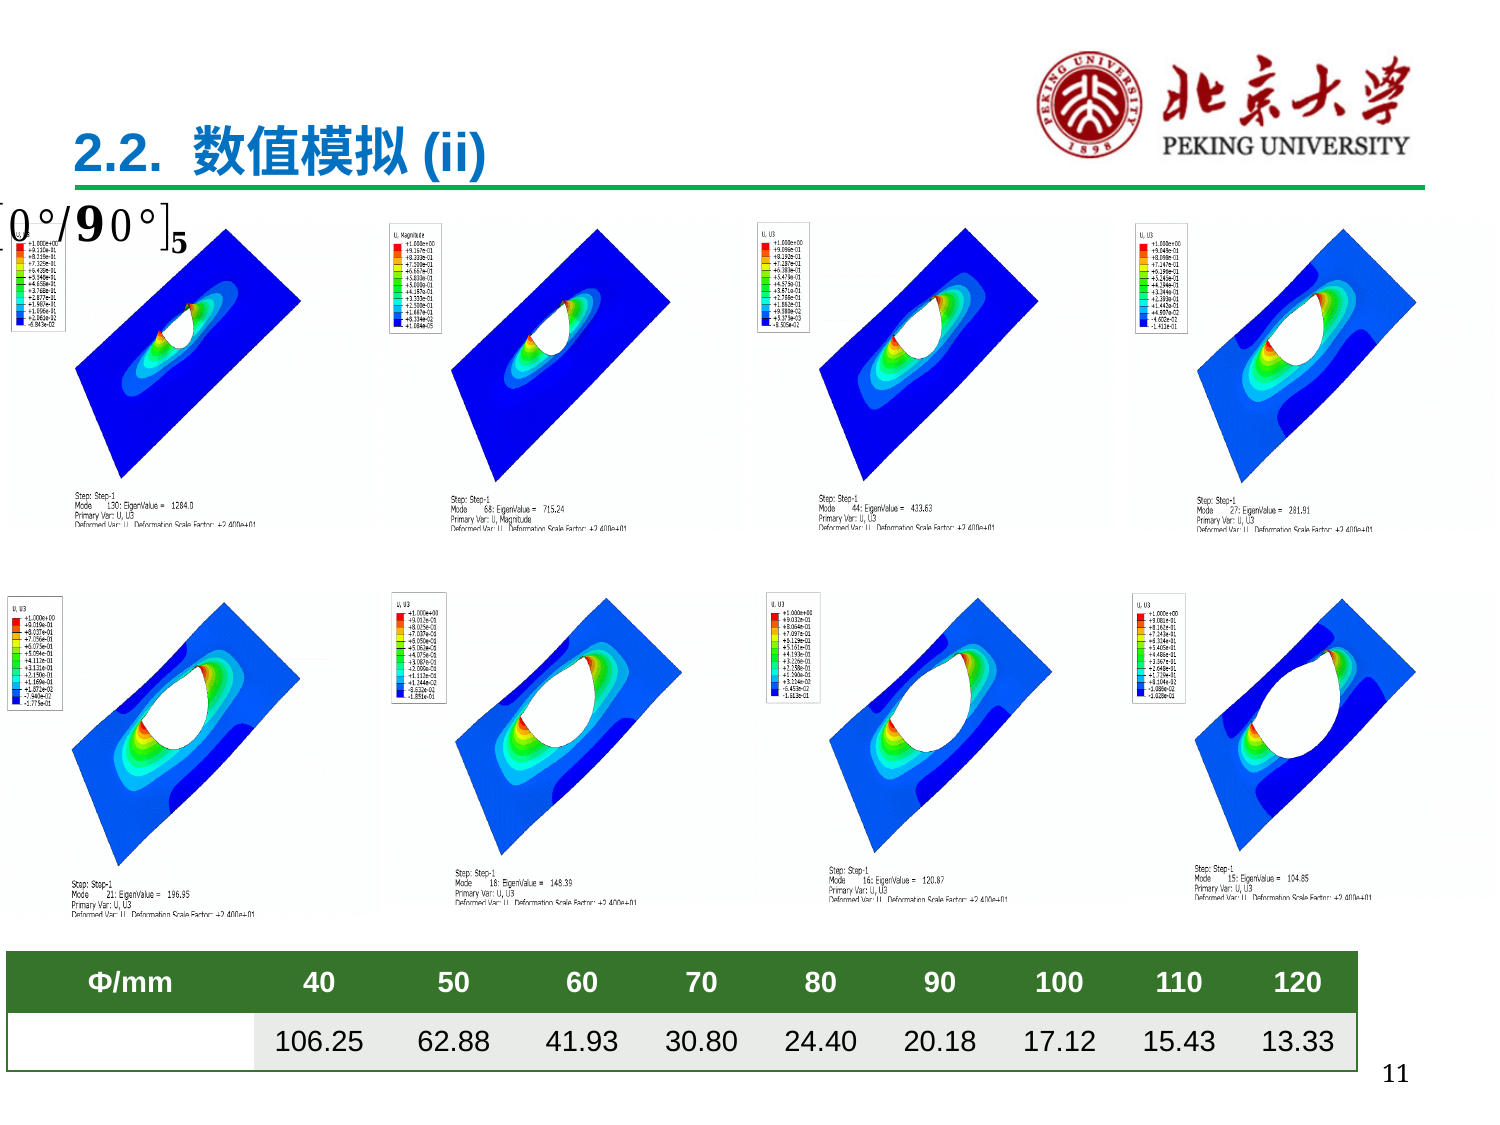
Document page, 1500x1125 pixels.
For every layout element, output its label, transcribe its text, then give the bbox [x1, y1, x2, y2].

picture [384, 585, 1494, 906]
picture [750, 216, 1117, 530]
picture [382, 216, 749, 531]
picture [1022, 39, 1425, 167]
picture [0, 590, 381, 918]
slide_number 11 [1074, 1023, 1426, 1100]
title 2.2. 数值模拟(ii) [58, 90, 856, 182]
picture [1127, 217, 1494, 532]
picture [4, 216, 381, 528]
